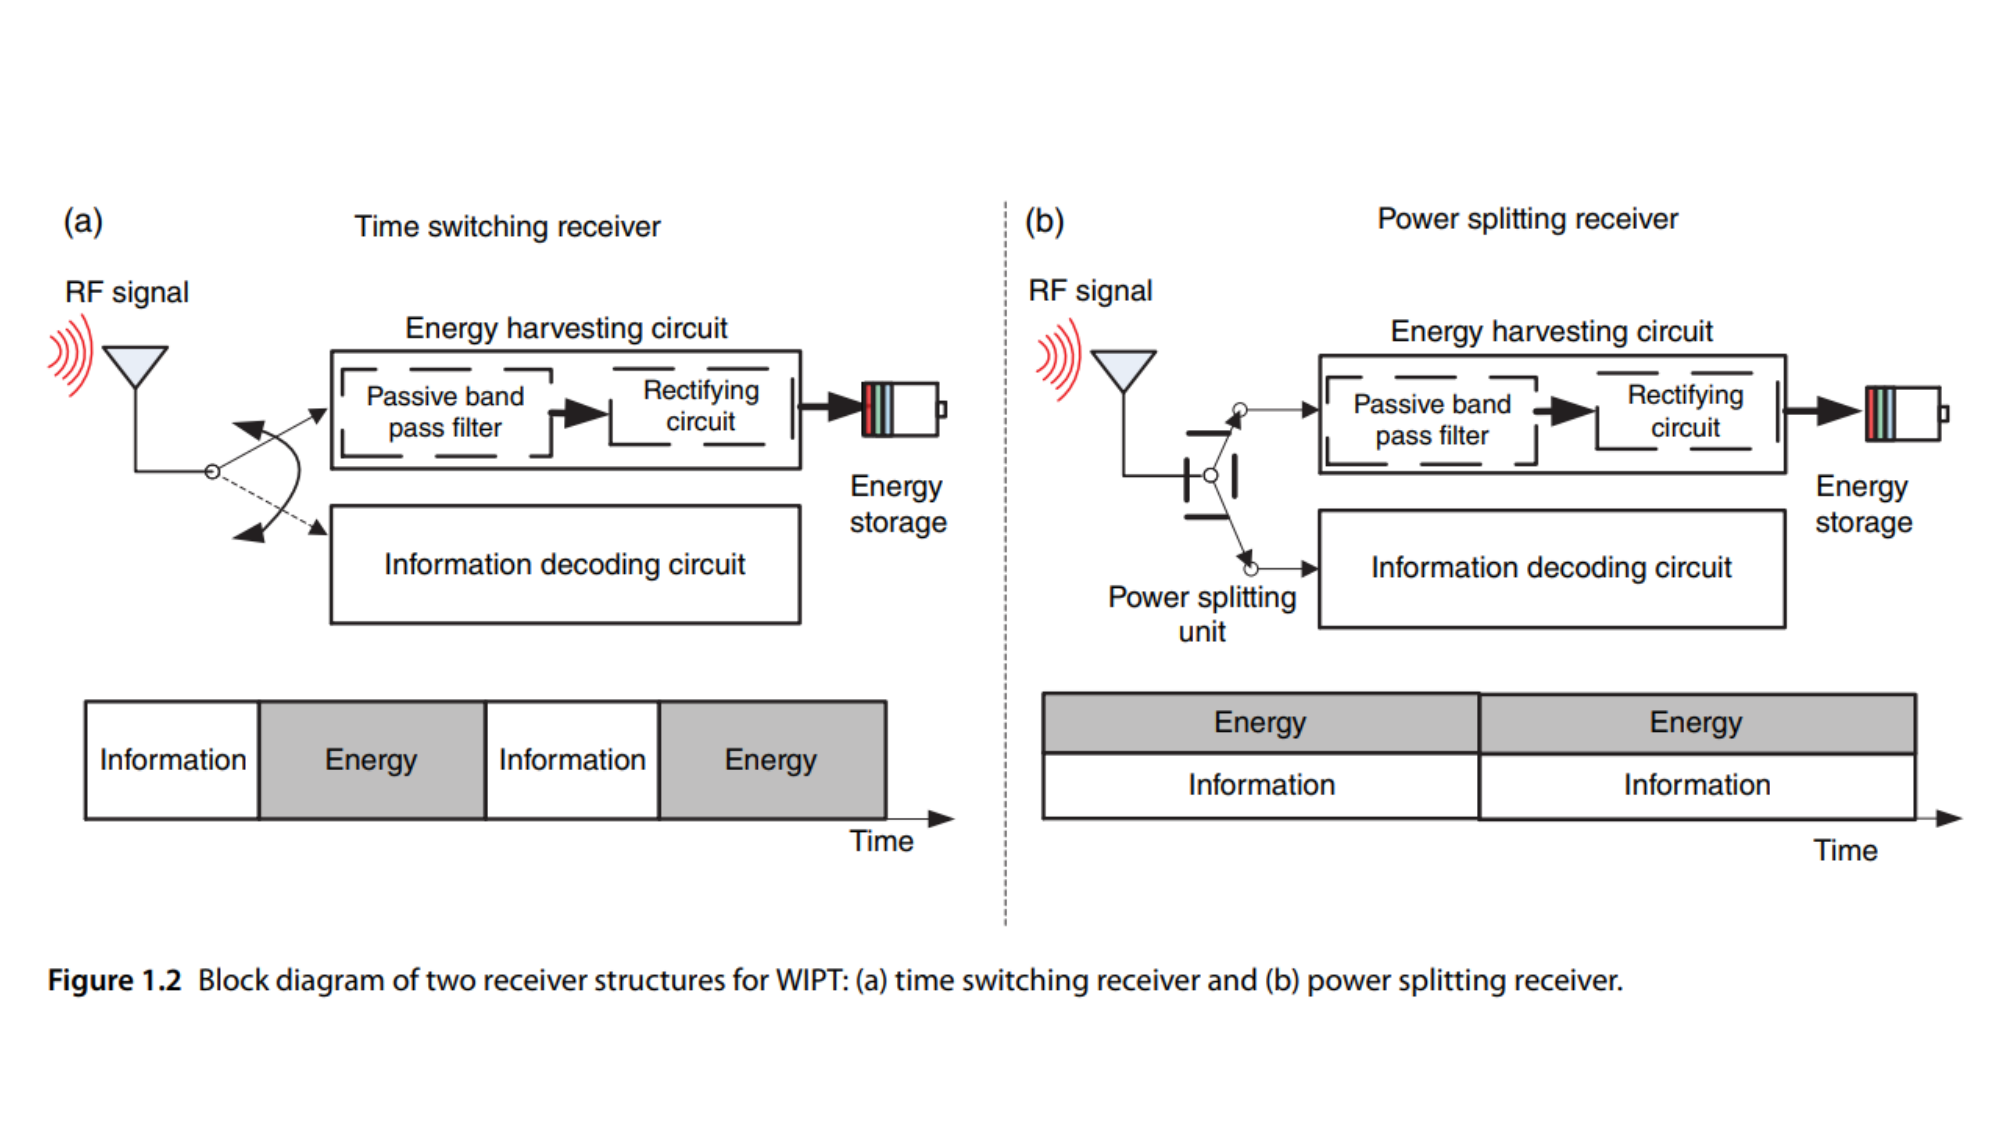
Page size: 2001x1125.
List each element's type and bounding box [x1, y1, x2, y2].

picture [19, 110, 1981, 1015]
